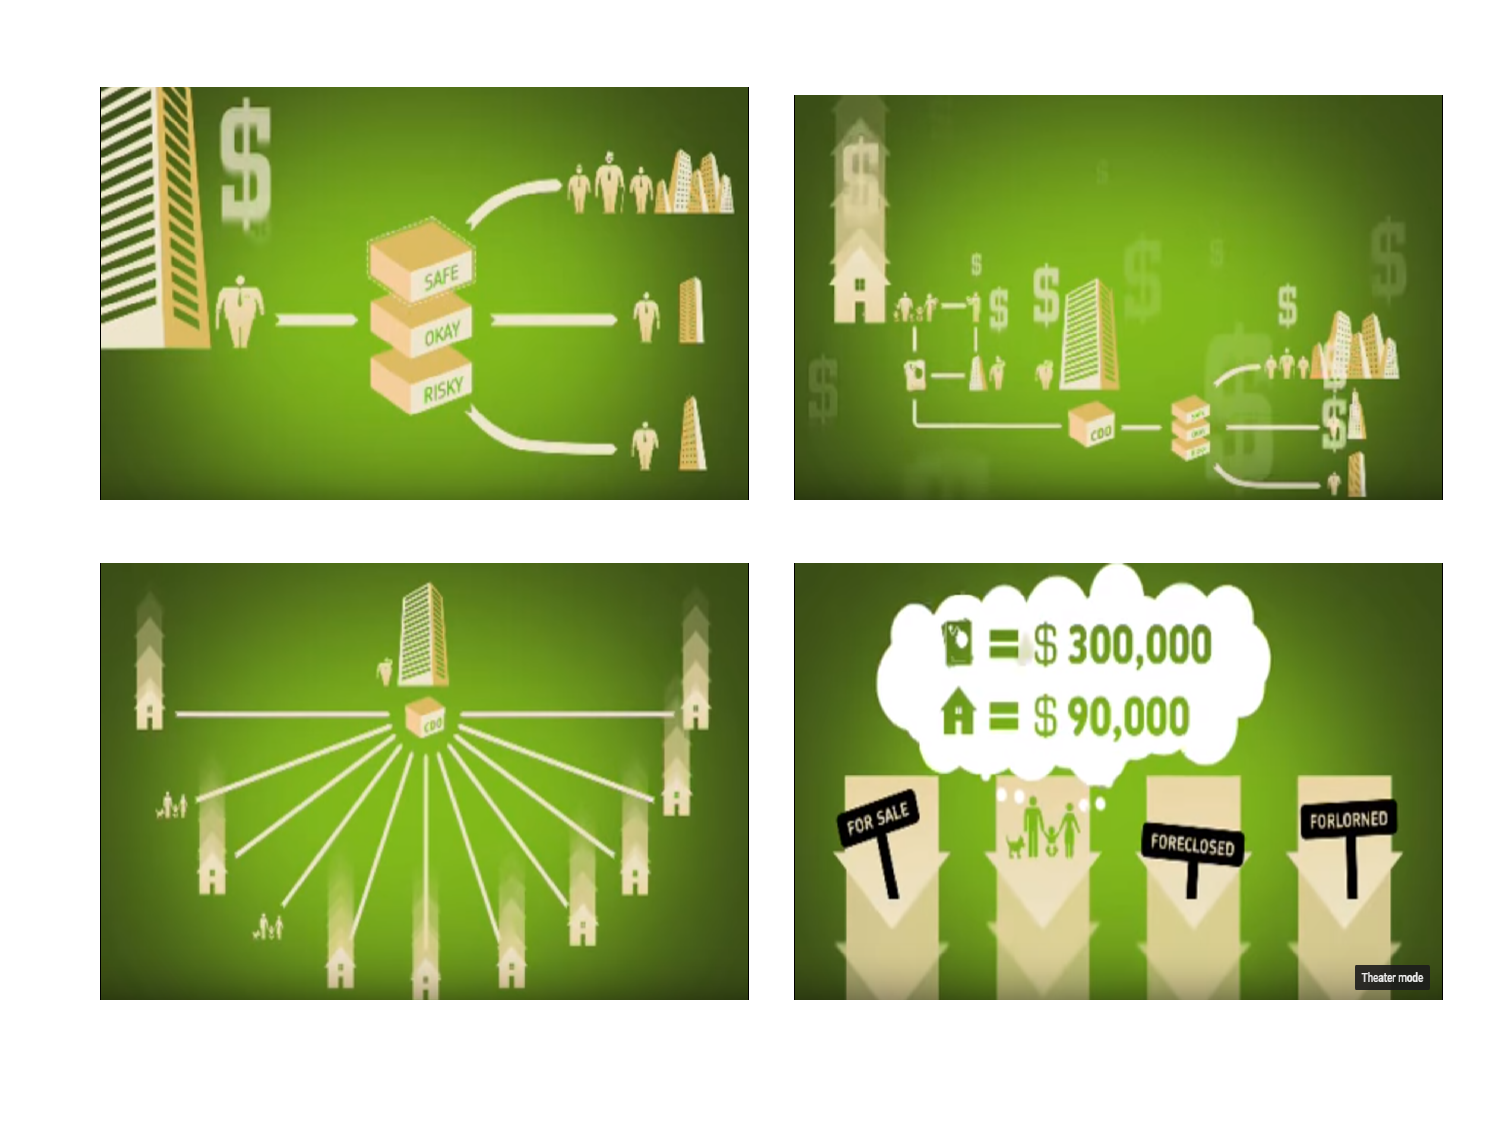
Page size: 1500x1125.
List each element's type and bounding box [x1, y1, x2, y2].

picture [99, 87, 751, 501]
picture [793, 562, 1444, 1001]
picture [99, 562, 751, 1001]
picture [793, 87, 1444, 501]
